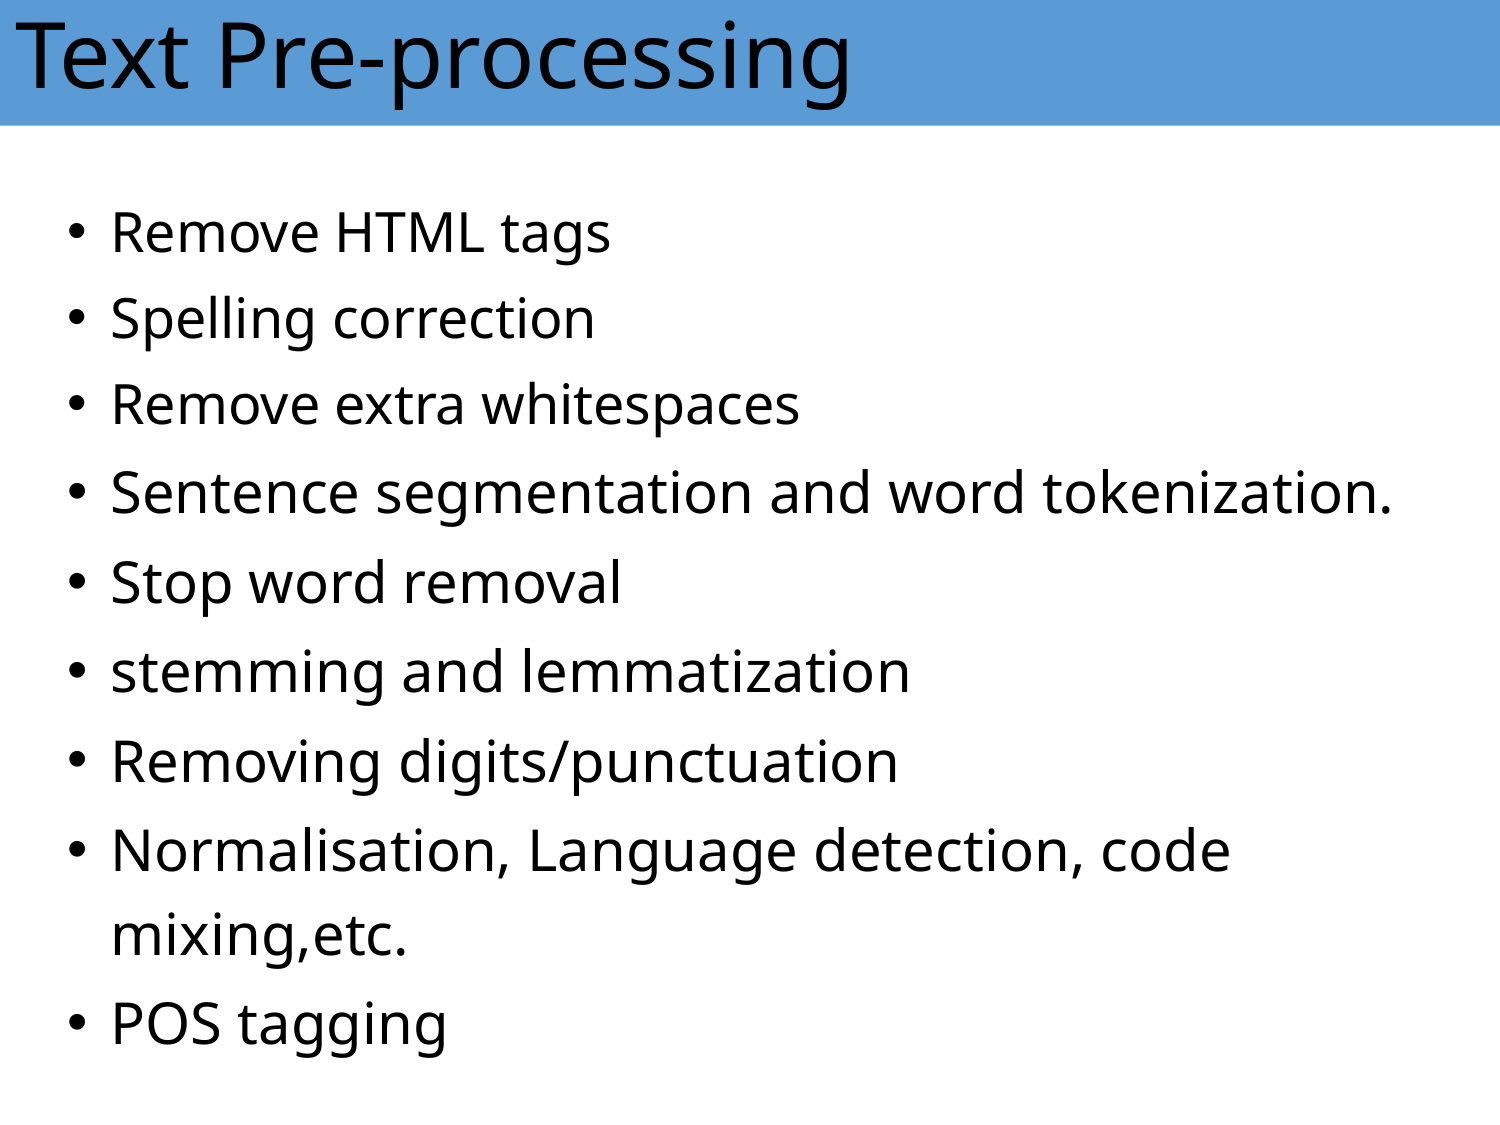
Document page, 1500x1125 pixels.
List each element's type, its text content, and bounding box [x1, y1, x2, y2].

subtitle Remove HTML tags Spelling correction Remove extra whitespaces Sentence segmentation and word tokenization. Stop word removal stemming and lemmatization Removing digits/punctuation Normalisation, Language detection, code mixing,etc. POS tagging [52, 176, 1487, 1089]
title Text Pre-processing [0, 0, 1500, 126]
